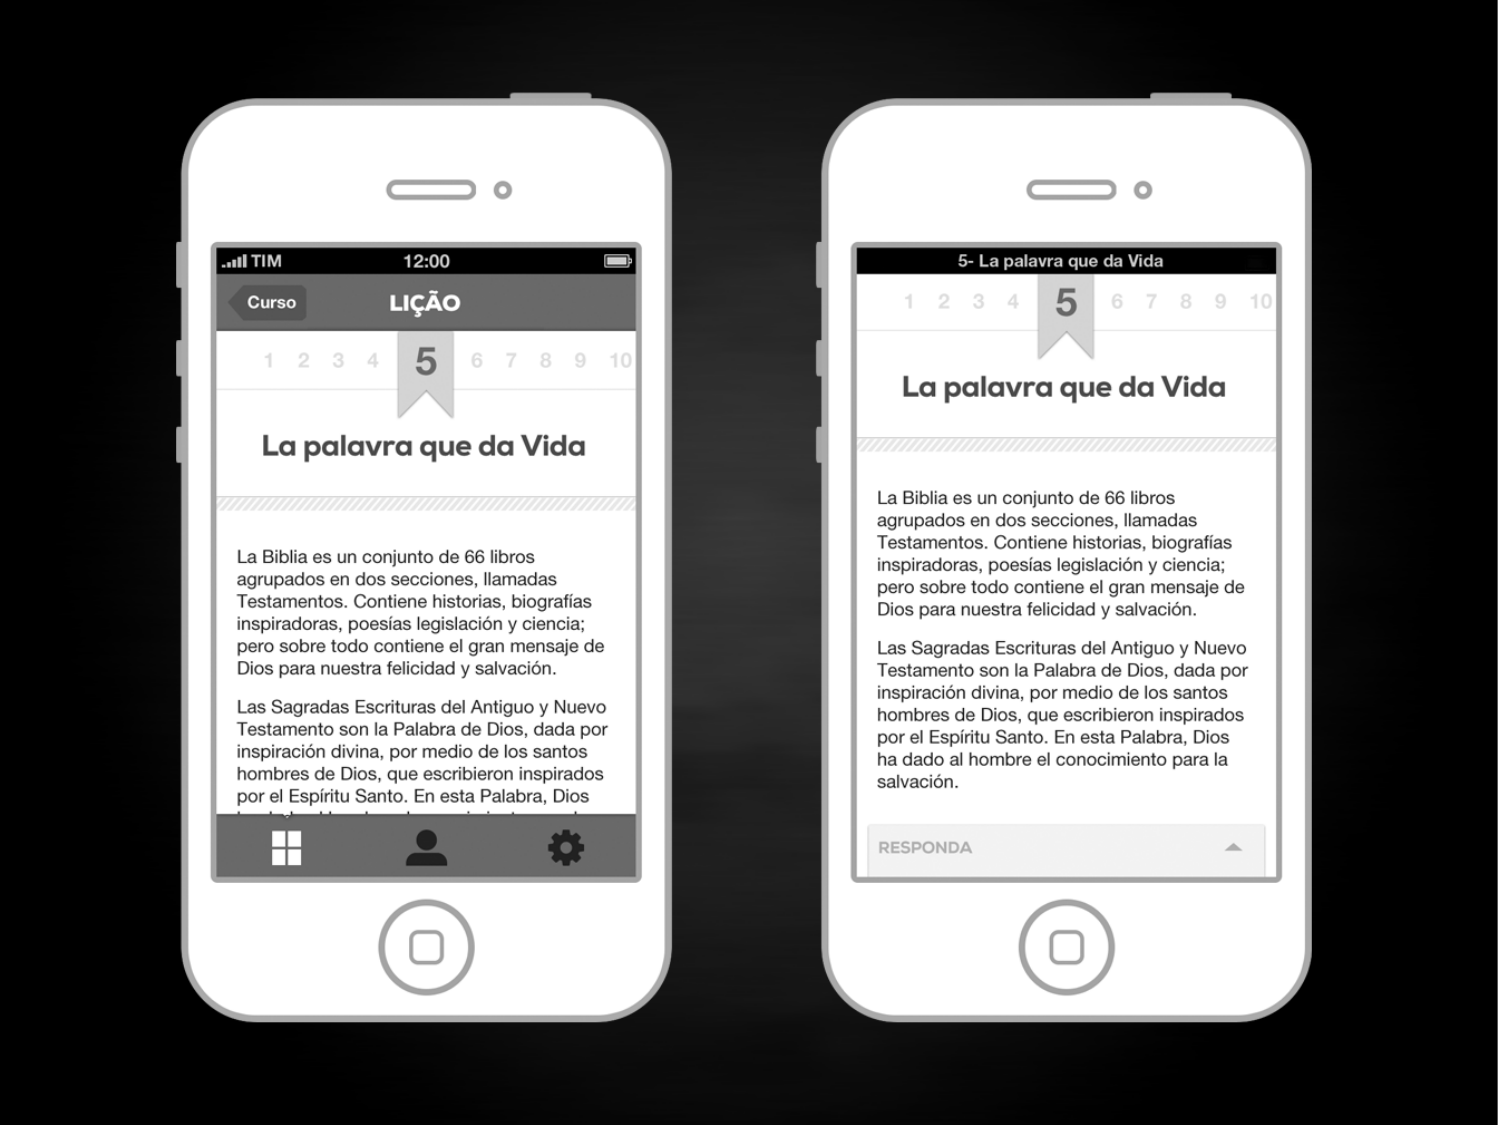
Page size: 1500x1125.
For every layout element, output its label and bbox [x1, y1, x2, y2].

text_box [0, 0, 1498, 1125]
